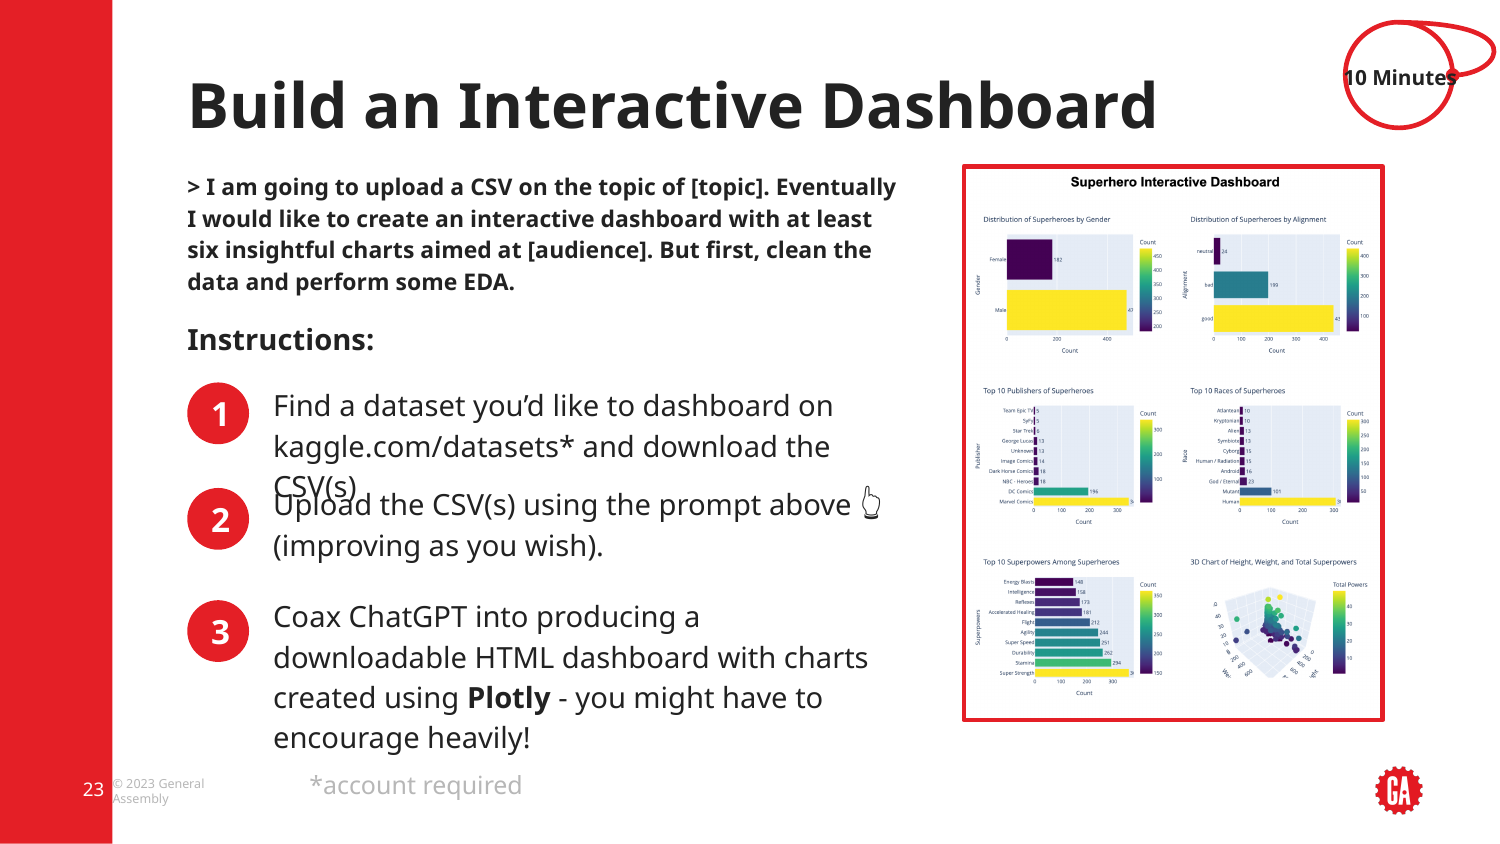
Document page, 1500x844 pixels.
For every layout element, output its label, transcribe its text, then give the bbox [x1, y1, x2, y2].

picture [1373, 764, 1425, 817]
list Find a dataset you’d like to dashboard on kaggle.com/datasets* and download the CSV(s) [273, 382, 901, 458]
slide_number ‹#› [52, 764, 105, 817]
title Build an Interactive Dashboard [187, 75, 1201, 143]
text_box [1345, 21, 1453, 129]
text_box 3 [187, 600, 250, 662]
list > I am going to upload a CSV on the topic of [topic]. Eventually I would like to create an interactive dashboard with at least six insightful charts aimed at [audience]. But first, clean the data and perform some EDA. Instructions: [187, 168, 901, 357]
text_box *account required [294, 754, 947, 815]
text_box 10 Minutes [1335, 9, 1466, 141]
text_box 1 [187, 382, 250, 445]
list Upload the CSV(s) using the prompt above 👆 (improving as you wish). [273, 481, 901, 557]
picture [965, 168, 1381, 718]
text_box 2 [187, 487, 250, 550]
list Coax ChatGPT into producing a downloadable HTML dashboard with charts created using Plotly - you might have to encourage heavily! [273, 593, 901, 718]
